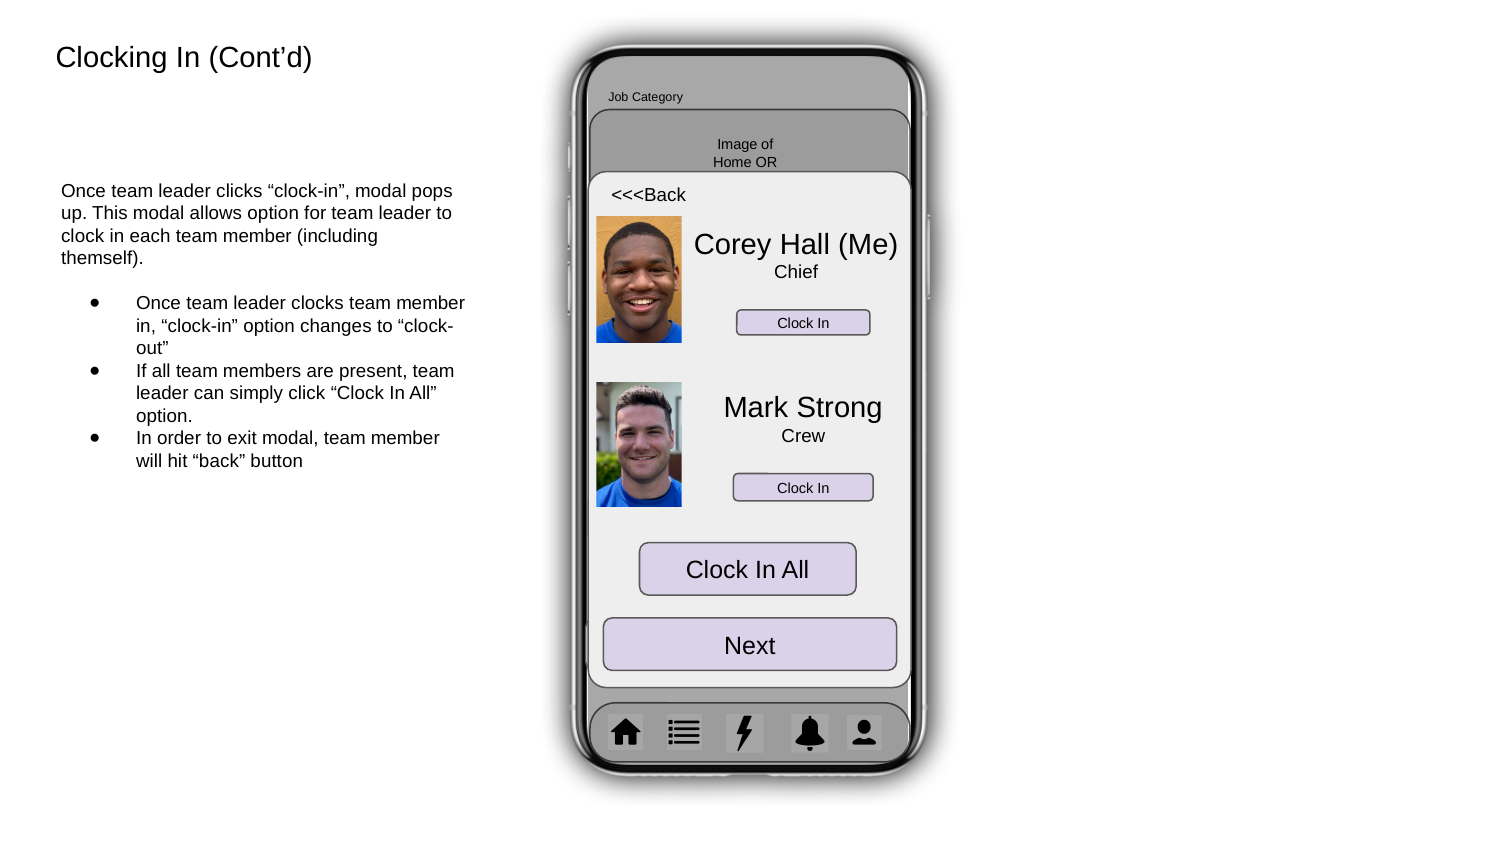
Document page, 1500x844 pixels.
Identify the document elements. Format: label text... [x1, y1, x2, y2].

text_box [589, 702, 911, 763]
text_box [588, 491, 909, 545]
picture [537, 13, 963, 808]
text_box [589, 78, 911, 310]
text_box Clocking In (Cont’d) [40, 23, 439, 145]
text_box Once team leader clicks “clock-in”, modal pops up. This modal allows option for team leader to clock in each team member (including themself). Once team leader clocks team member in, “clock-in” option changes to “clock-out” If all team members are present, team leader can simply click “Clock In All” option. In order to exit modal, team member will hit “back” button [46, 163, 481, 844]
